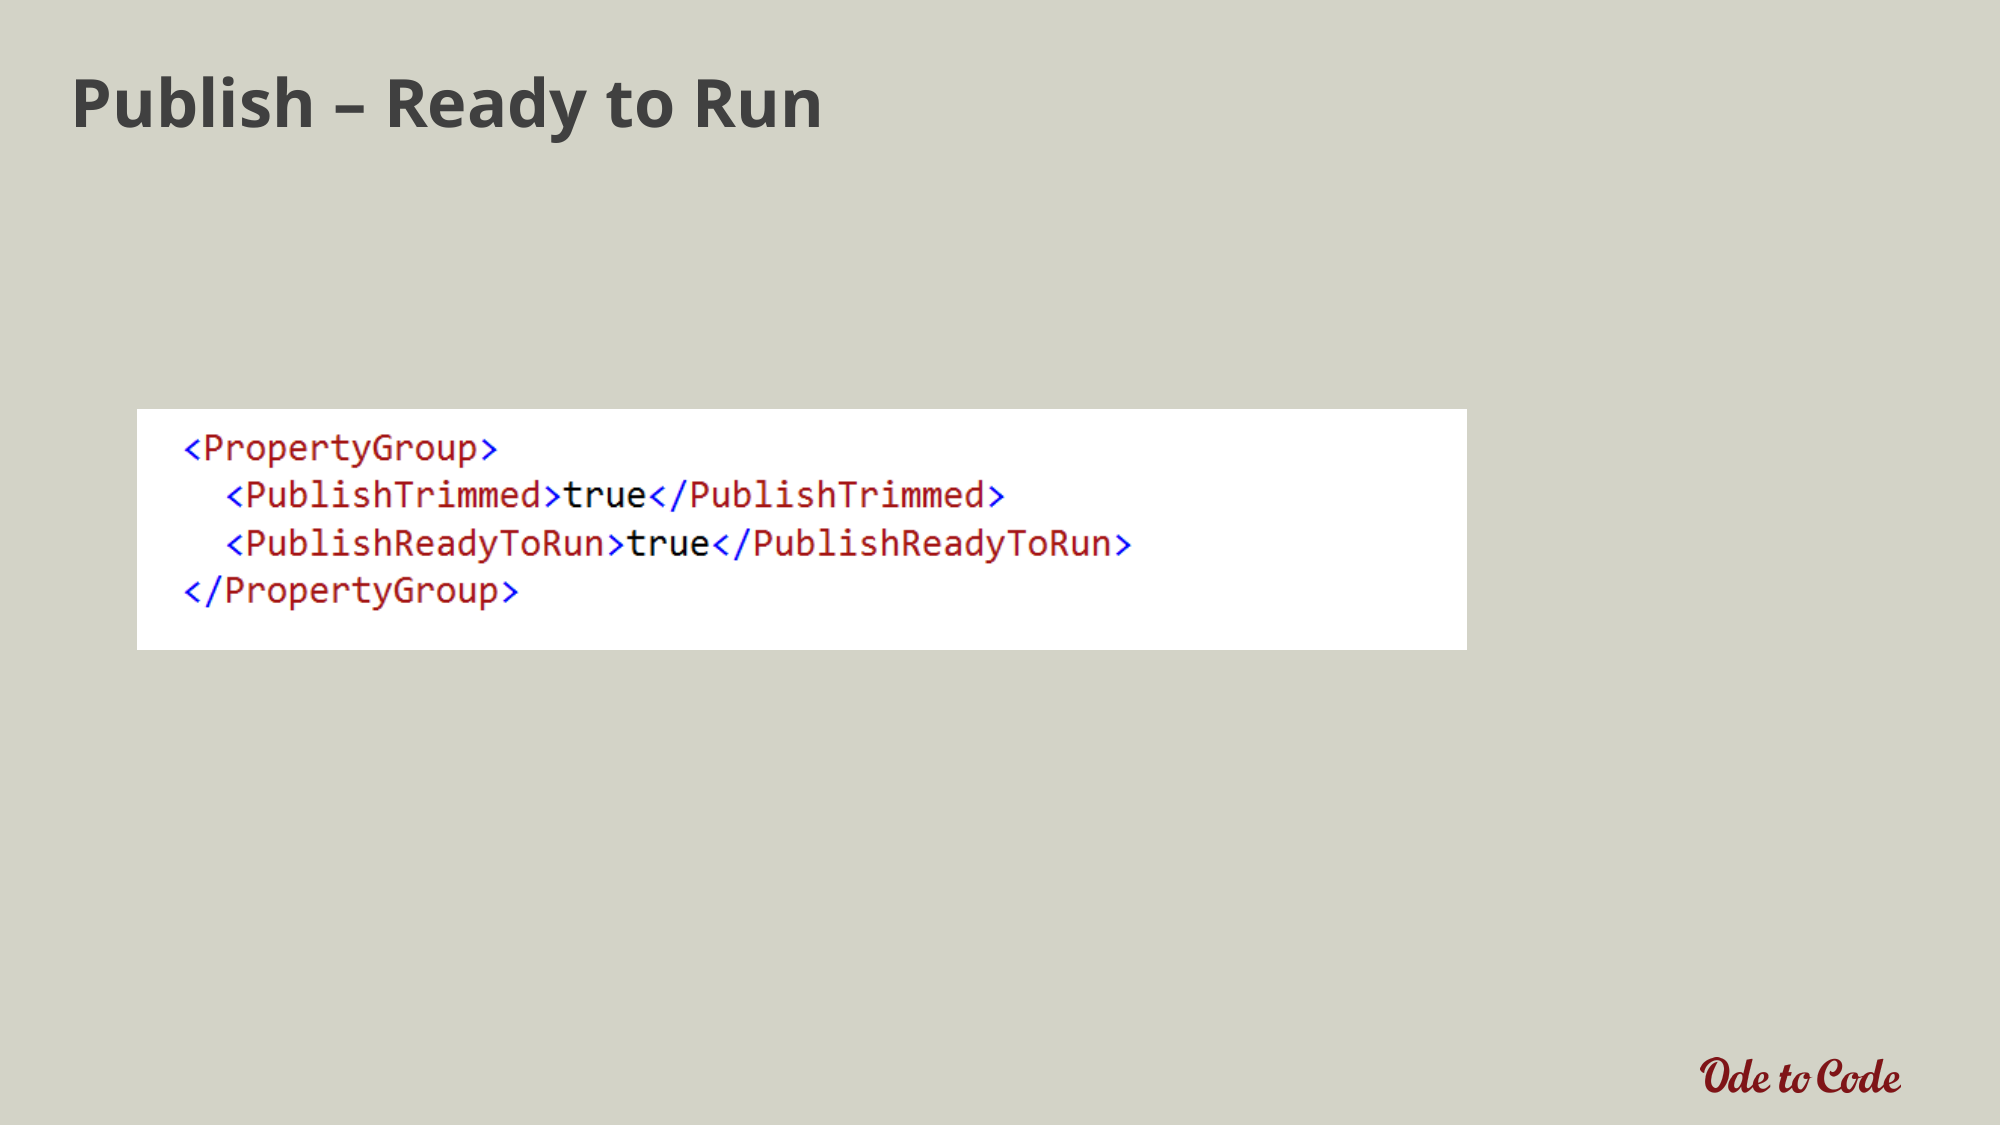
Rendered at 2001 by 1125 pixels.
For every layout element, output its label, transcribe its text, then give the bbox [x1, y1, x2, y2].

title Publish – Ready to Run [70, 70, 1930, 142]
picture [137, 409, 1467, 650]
picture [1700, 1057, 1901, 1096]
